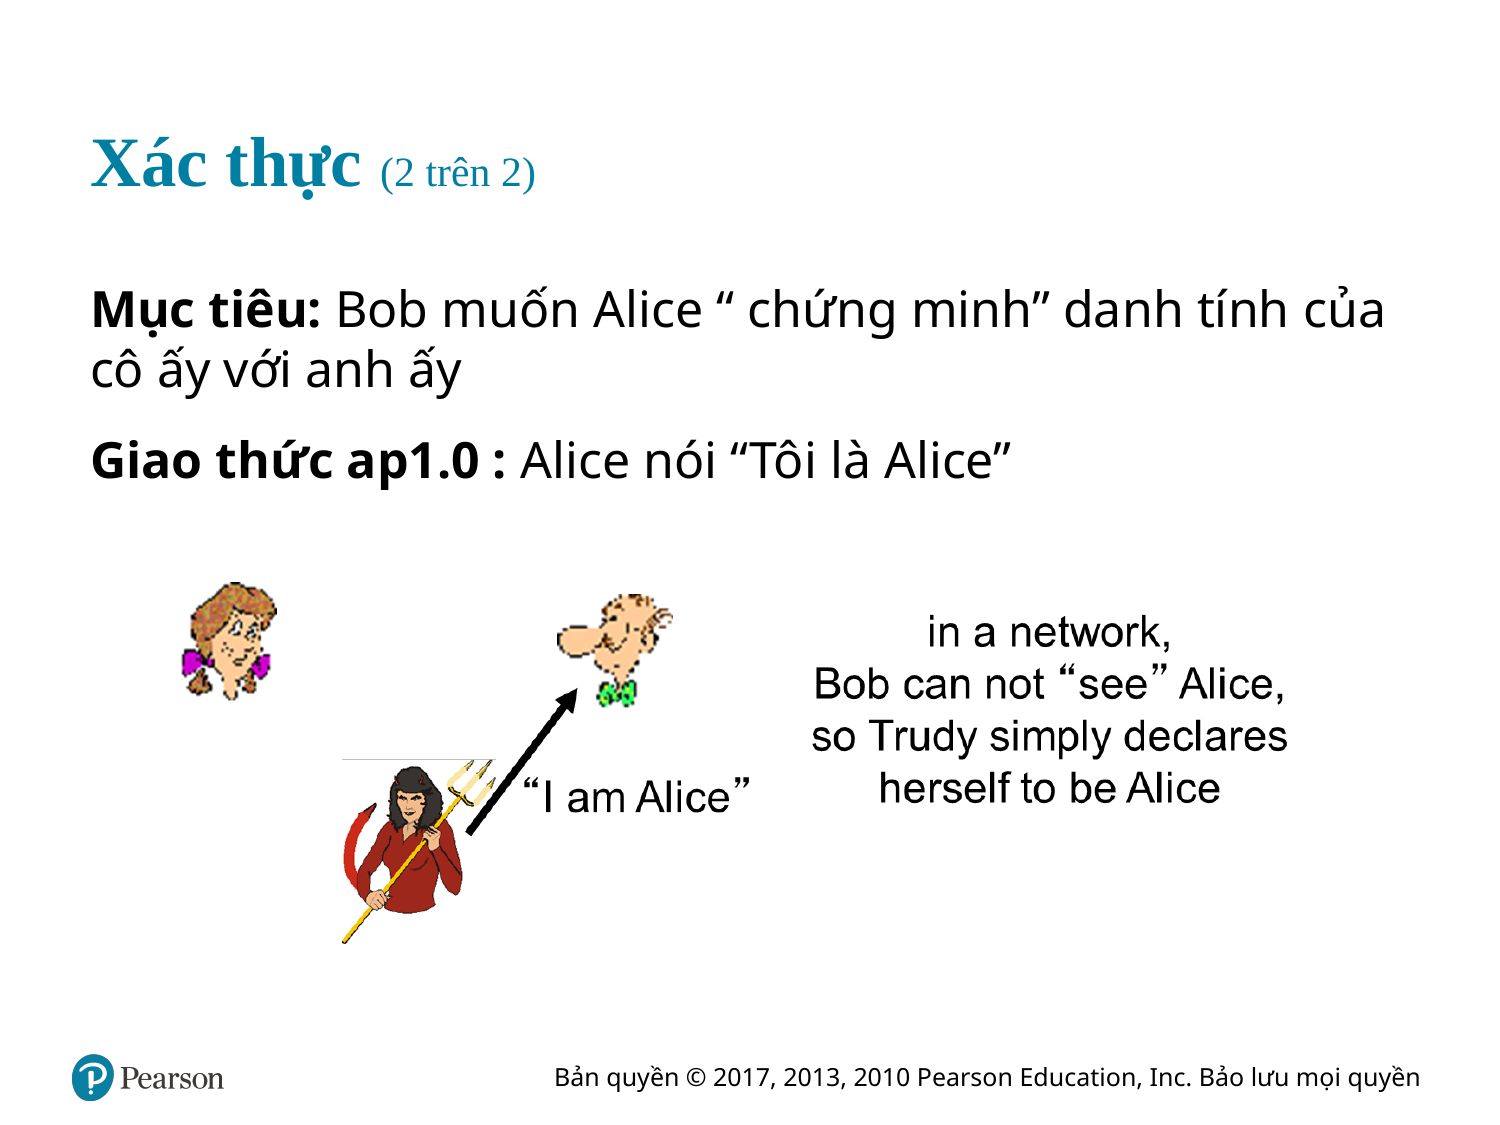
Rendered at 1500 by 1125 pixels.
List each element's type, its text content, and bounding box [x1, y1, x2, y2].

picture [80, 1063, 106, 1088]
picture [98, 1054, 224, 1101]
title Xác thực (2 trên 2) [75, 0, 1425, 216]
list Mục tiêu: Bob muốn Alice “ chứng minh” danh tính của cô ấy với anh ấy Giao thức ap1.0 : Alice nói “Tôi là Alice” [75, 262, 1425, 931]
picture [72, 1054, 88, 1070]
picture [177, 582, 1323, 944]
picture [72, 1087, 83, 1101]
